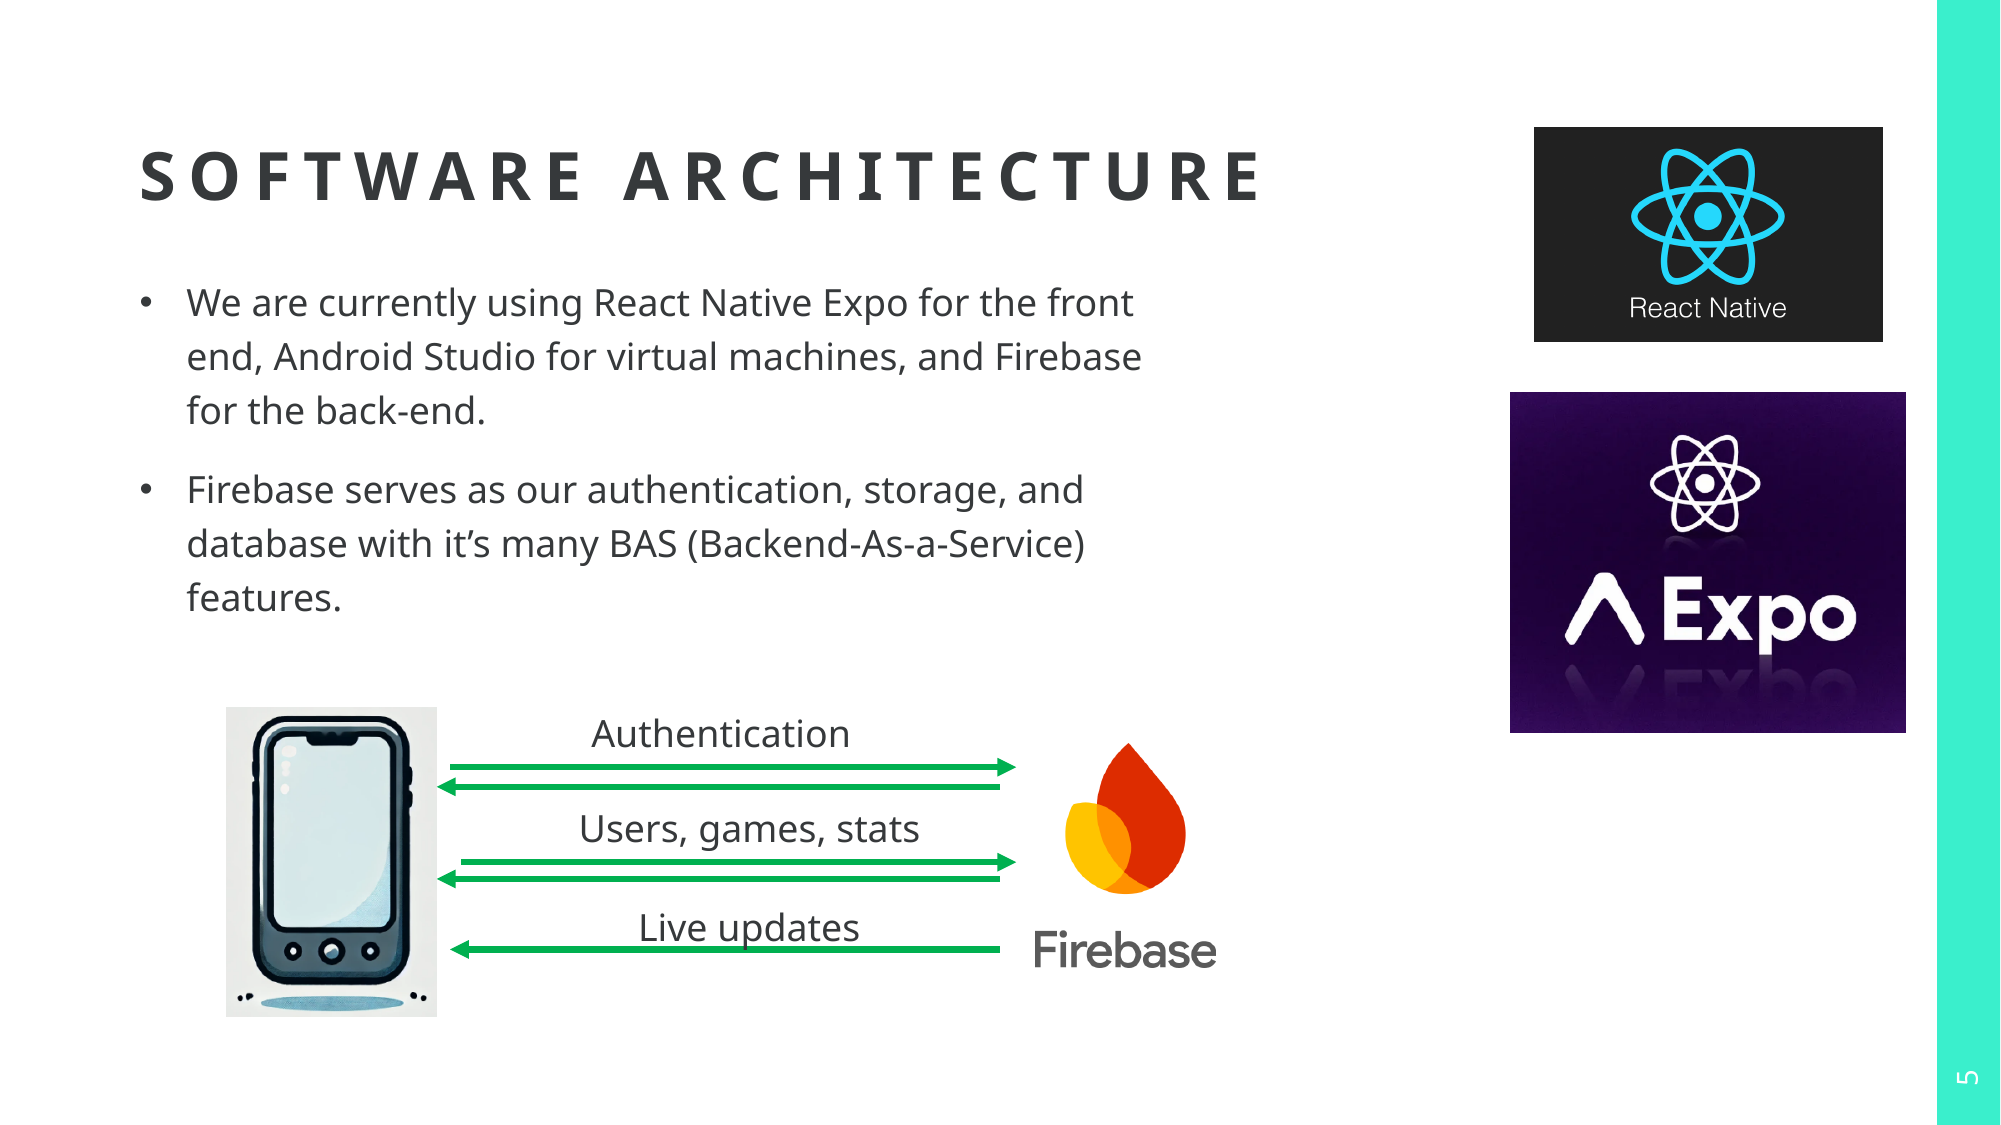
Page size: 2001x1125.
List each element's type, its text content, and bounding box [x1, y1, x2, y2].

picture [1510, 392, 1906, 733]
picture [1533, 127, 1883, 342]
slide_number 5 [1937, 1032, 2000, 1125]
text_box Users, games, stats [563, 797, 948, 858]
picture [948, 678, 1302, 1032]
title Software Architecture [139, 0, 1800, 215]
text_box Authentication [576, 702, 866, 762]
picture [226, 707, 437, 1017]
list We are currently using React Native Expo for the front end, Android Studio for virtual machines, and Firebase for the back-end. Firebase serves as our authentication, storage, and database with it’s many BAS (Backend-As-a-Service) features. [139, 262, 1215, 751]
text_box Live updates [623, 950, 915, 957]
text_box Live updates [623, 896, 915, 949]
